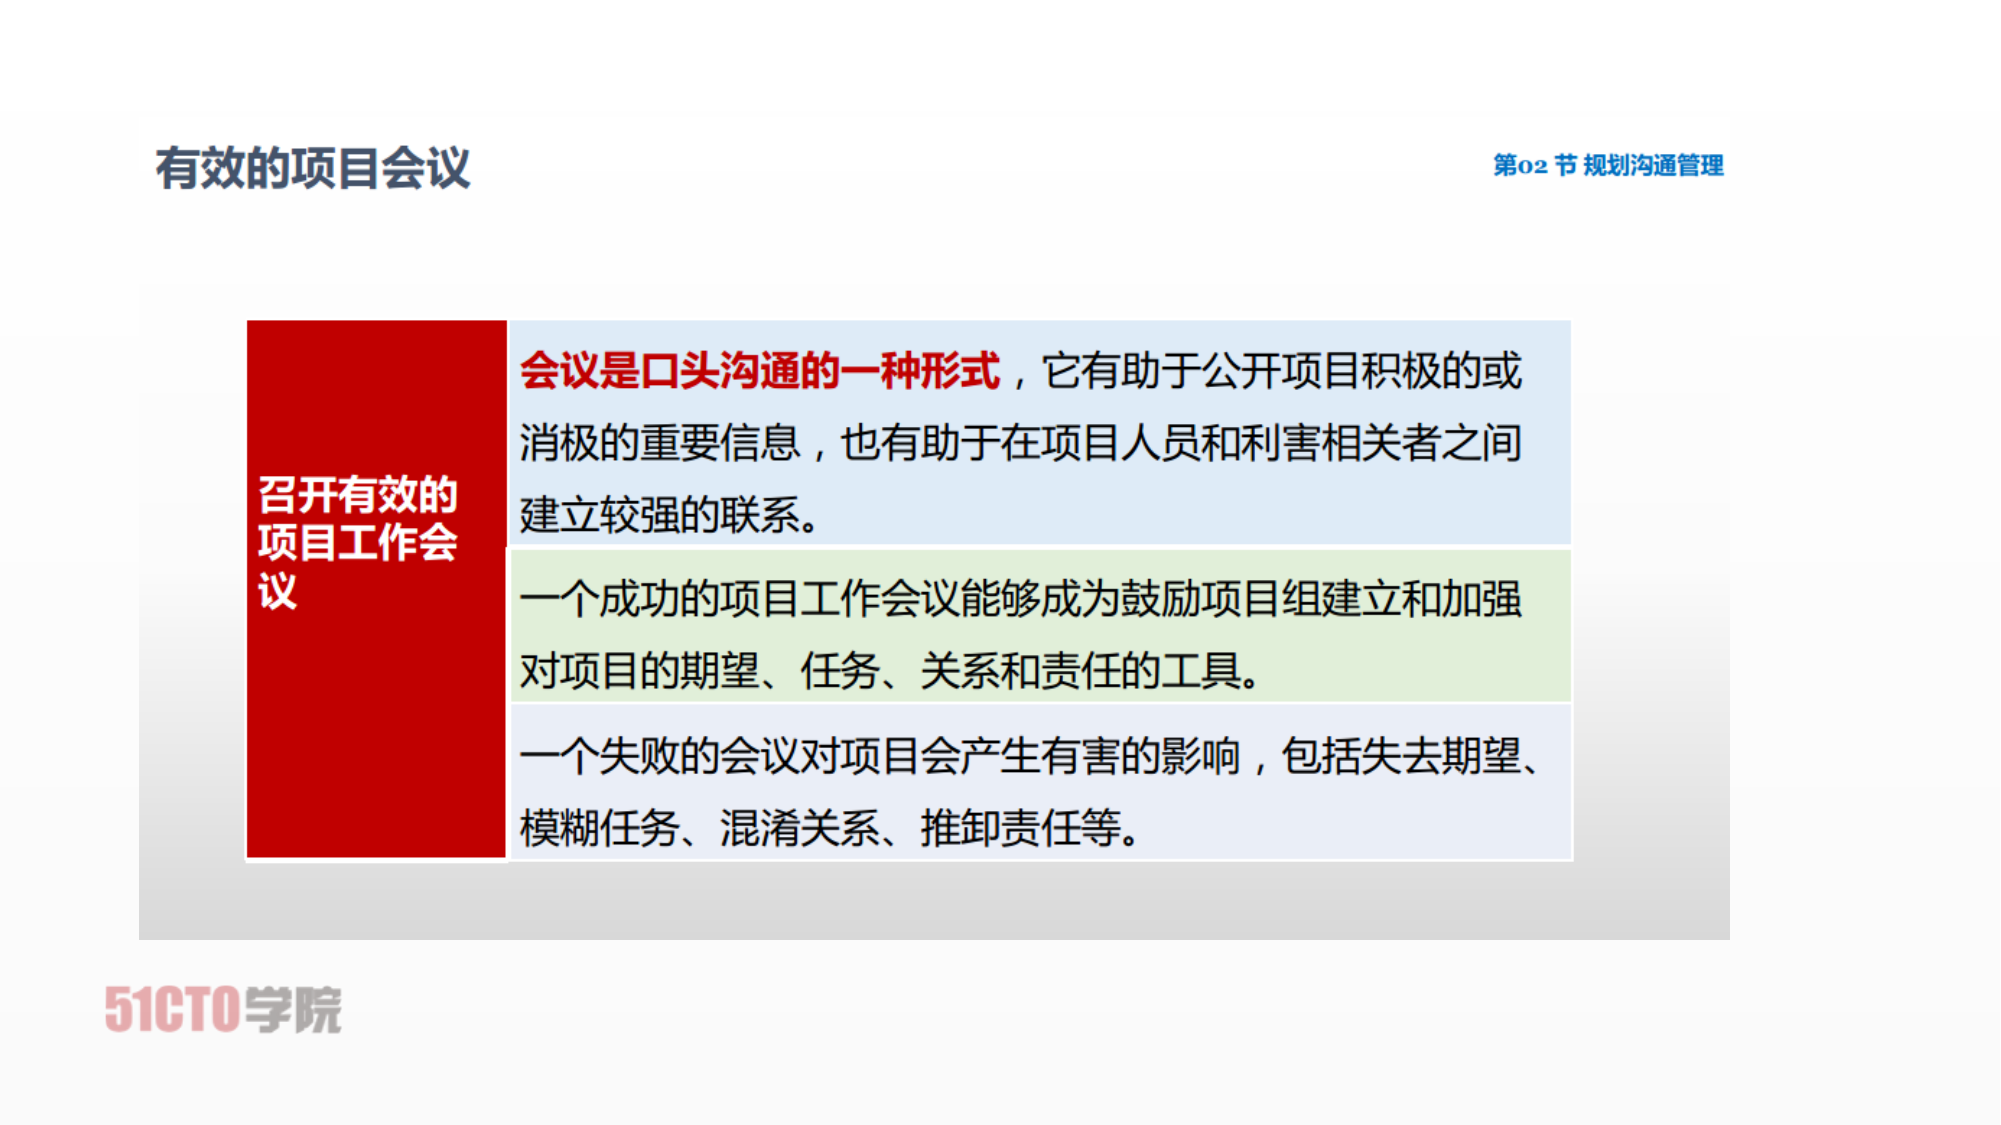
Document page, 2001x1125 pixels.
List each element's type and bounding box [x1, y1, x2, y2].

picture [138, 117, 1730, 940]
picture [45, 952, 377, 1057]
